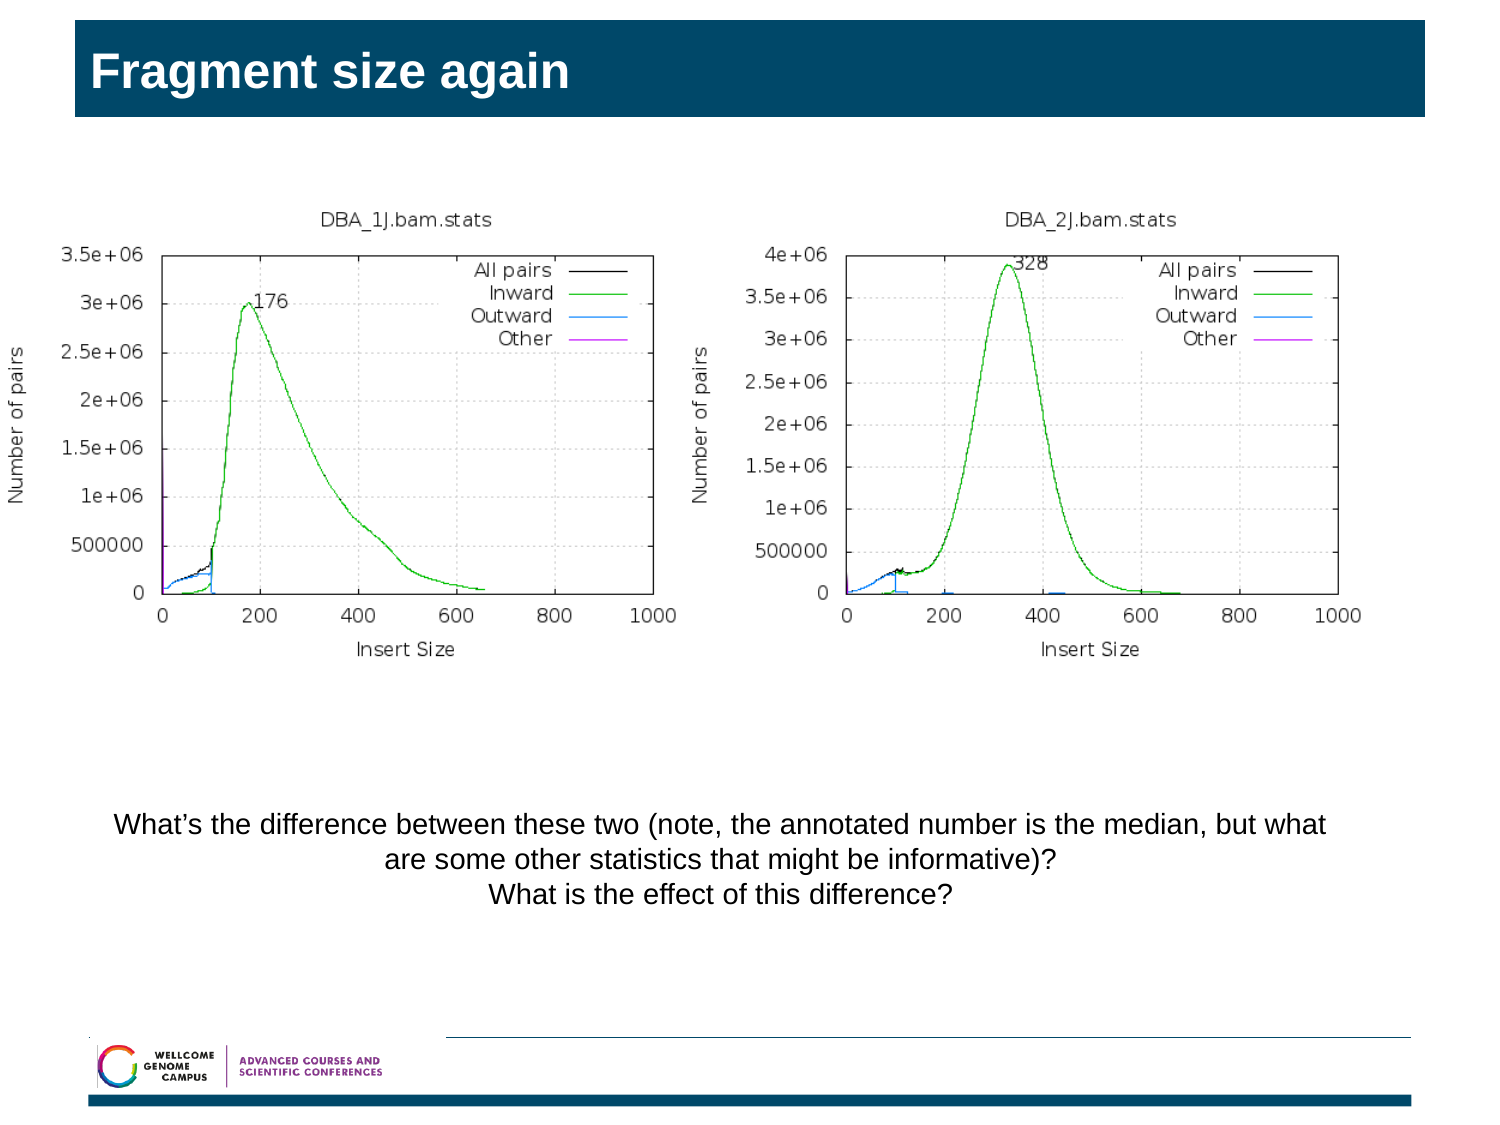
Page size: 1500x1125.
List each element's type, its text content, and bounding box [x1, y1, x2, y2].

title Fragment size again [75, 20, 1425, 117]
picture [90, 1037, 446, 1092]
picture [0, 187, 1405, 667]
text_box What’s the difference between these two (note, the annotated number is the median, but what are some other statistics that might be informative)? What is the effect of this difference? [74, 798, 1368, 918]
